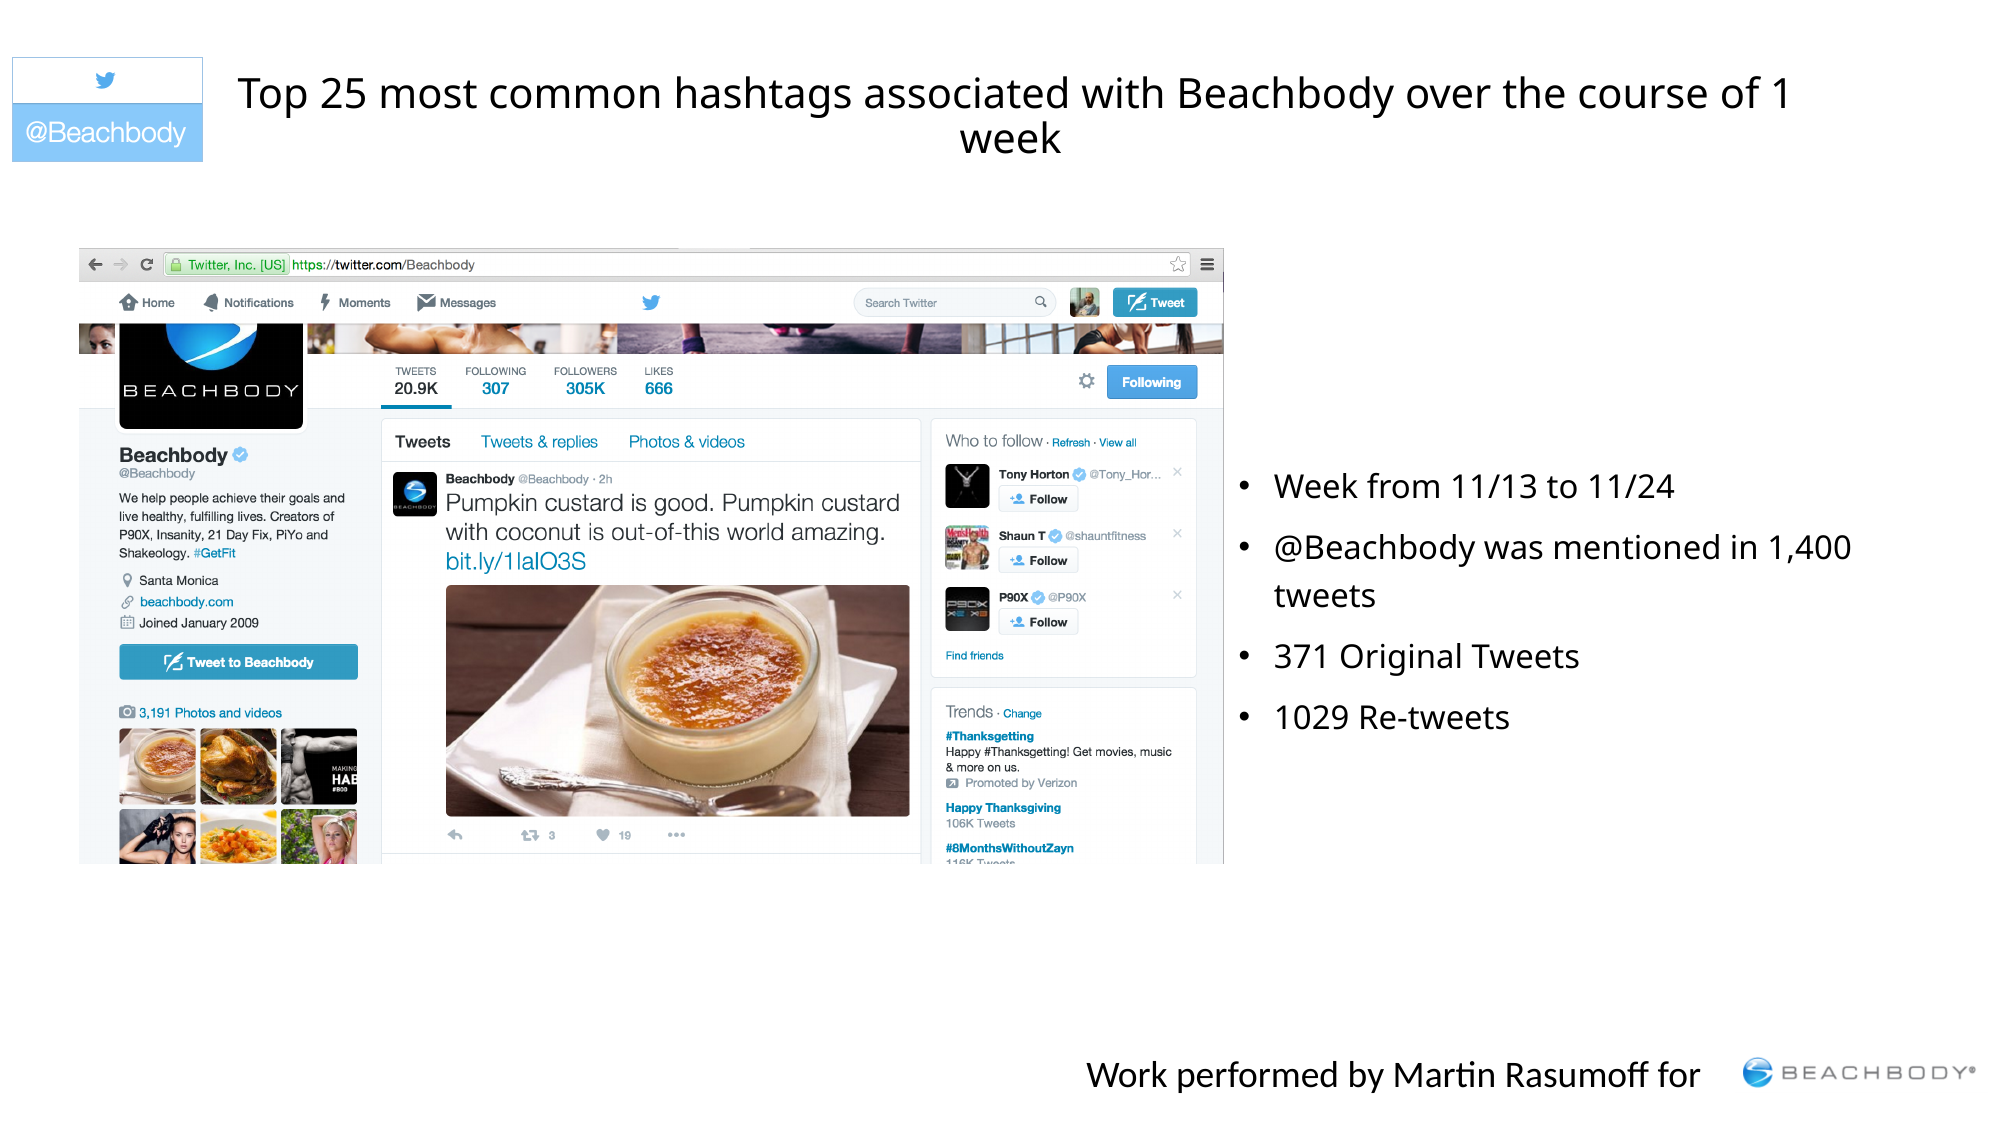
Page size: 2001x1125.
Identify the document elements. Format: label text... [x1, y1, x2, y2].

list Week from 11/13 to 11/24 @Beachbody was mentioned in 1,400 tweets 371 Original Tweets 1029 Re-tweets [1224, 450, 1960, 746]
title Top 25 most common hashtags associated with Beachbody over the course of 1 week [201, 56, 1831, 178]
picture [1735, 1052, 1988, 1093]
picture [79, 248, 1224, 864]
picture [12, 57, 203, 162]
